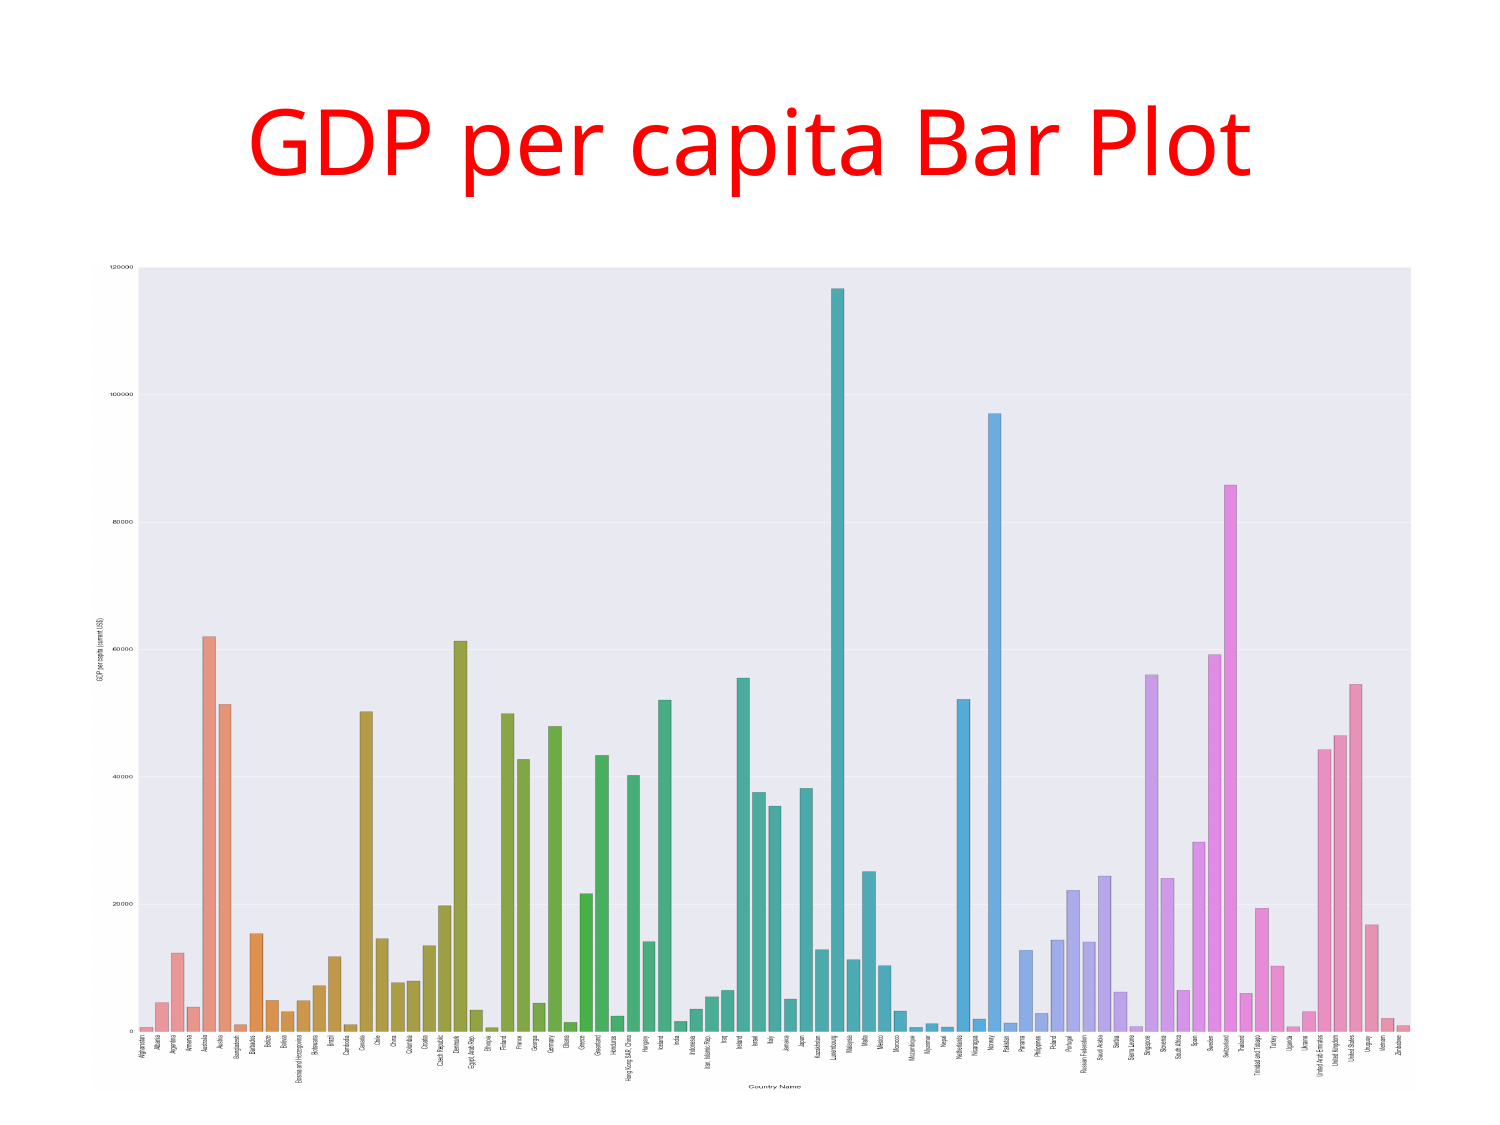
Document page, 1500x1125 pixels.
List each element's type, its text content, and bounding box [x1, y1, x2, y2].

title GDP per capita Bar Plot [75, 45, 1425, 233]
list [61, 262, 1446, 1092]
